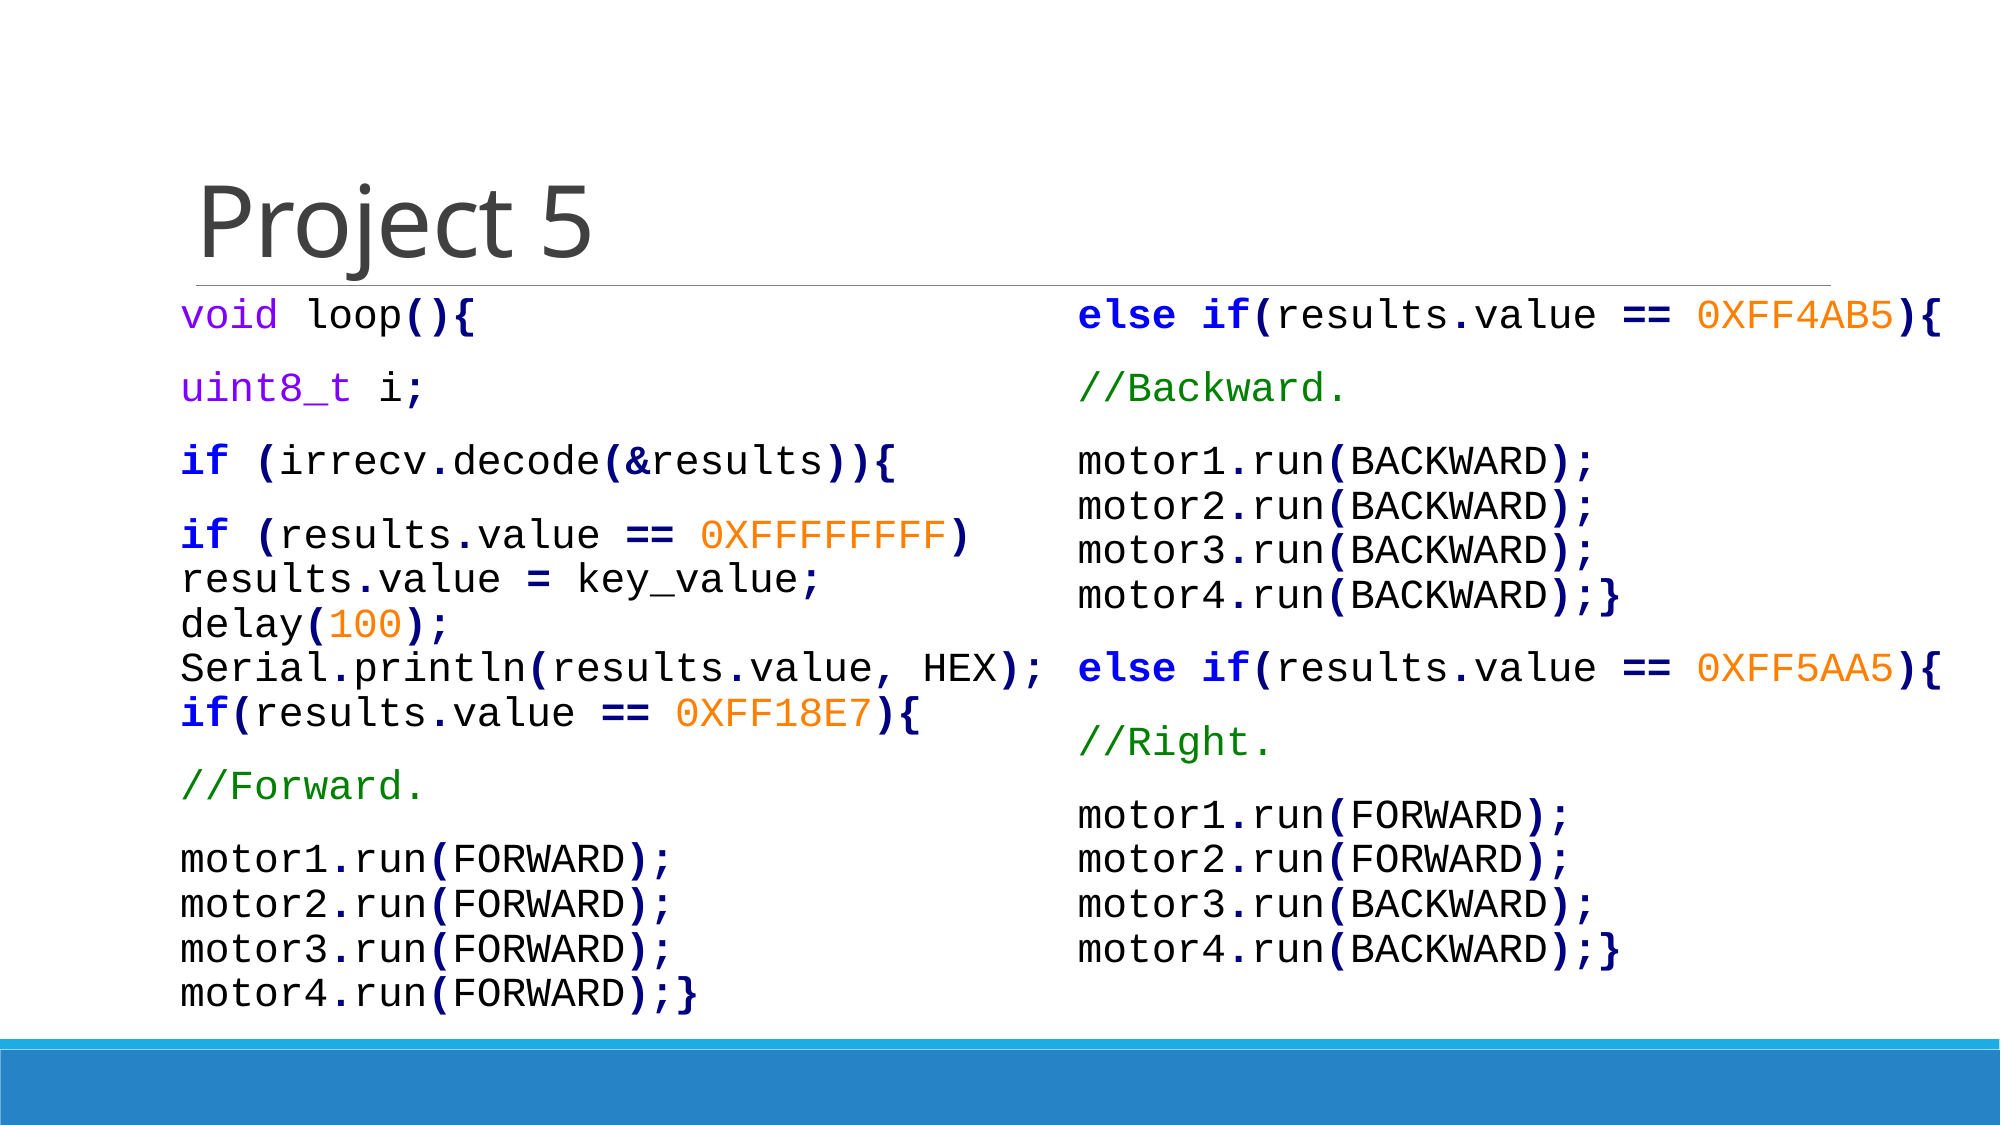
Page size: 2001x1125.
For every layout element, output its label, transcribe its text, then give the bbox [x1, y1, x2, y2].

title Project 5 [180, 47, 1830, 285]
list void loop(){ uint8_t i; if (irrecv.decode(&results)){ if (results.value == 0XFFFFFFFF) results.value = key_value; delay(100); Serial.println(results.value, HEX); if(results.value == 0XFF18E7){ //Forward. motor1.run(FORWARD); motor2.run(FORWARD); motor3.run(FORWARD); motor4.run(FORWARD);} else if(results.value == 0XFF4AB5){ //Backward. motor1.run(BACKWARD); motor2.run(BACKWARD); motor3.run(BACKWARD); motor4.run(BACKWARD);} else if(results.value == 0XFF5AA5){ //Right. motor1.run(FORWARD); motor2.run(FORWARD); motor3.run(BACKWARD); motor4.run(BACKWARD);} [180, 285, 1976, 1029]
